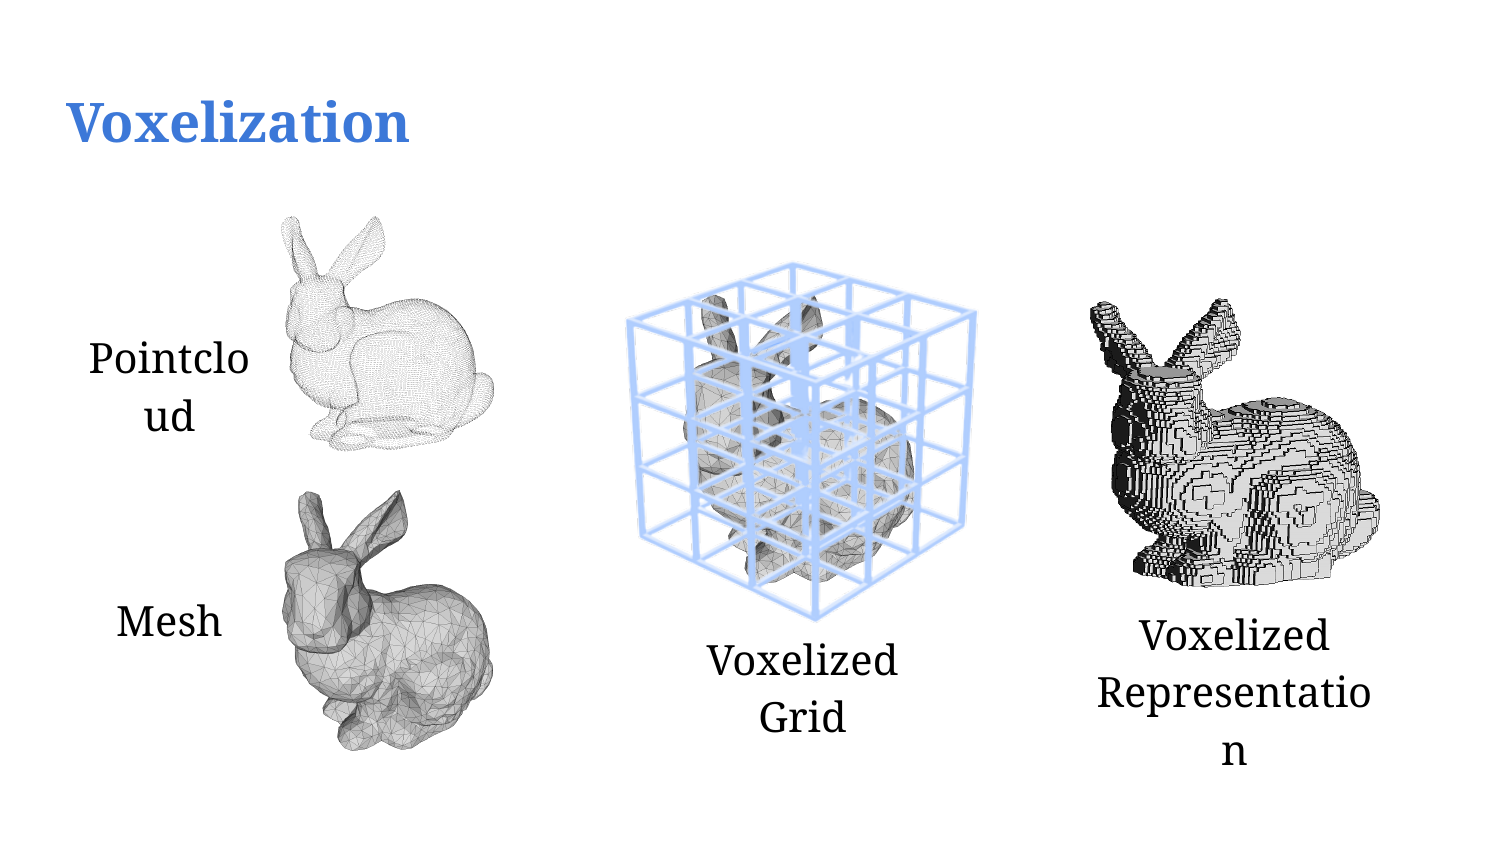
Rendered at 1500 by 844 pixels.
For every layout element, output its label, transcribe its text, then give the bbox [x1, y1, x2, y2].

title Voxelization [51, 72, 1449, 167]
text_box Voxelized Grid [647, 635, 958, 680]
text_box Mesh [91, 571, 248, 641]
picture [281, 490, 493, 751]
picture [1084, 293, 1385, 593]
text_box Voxelized Representation [1079, 585, 1390, 655]
picture [618, 256, 987, 627]
text_box Pointcloud [62, 309, 251, 378]
picture [256, 205, 510, 459]
